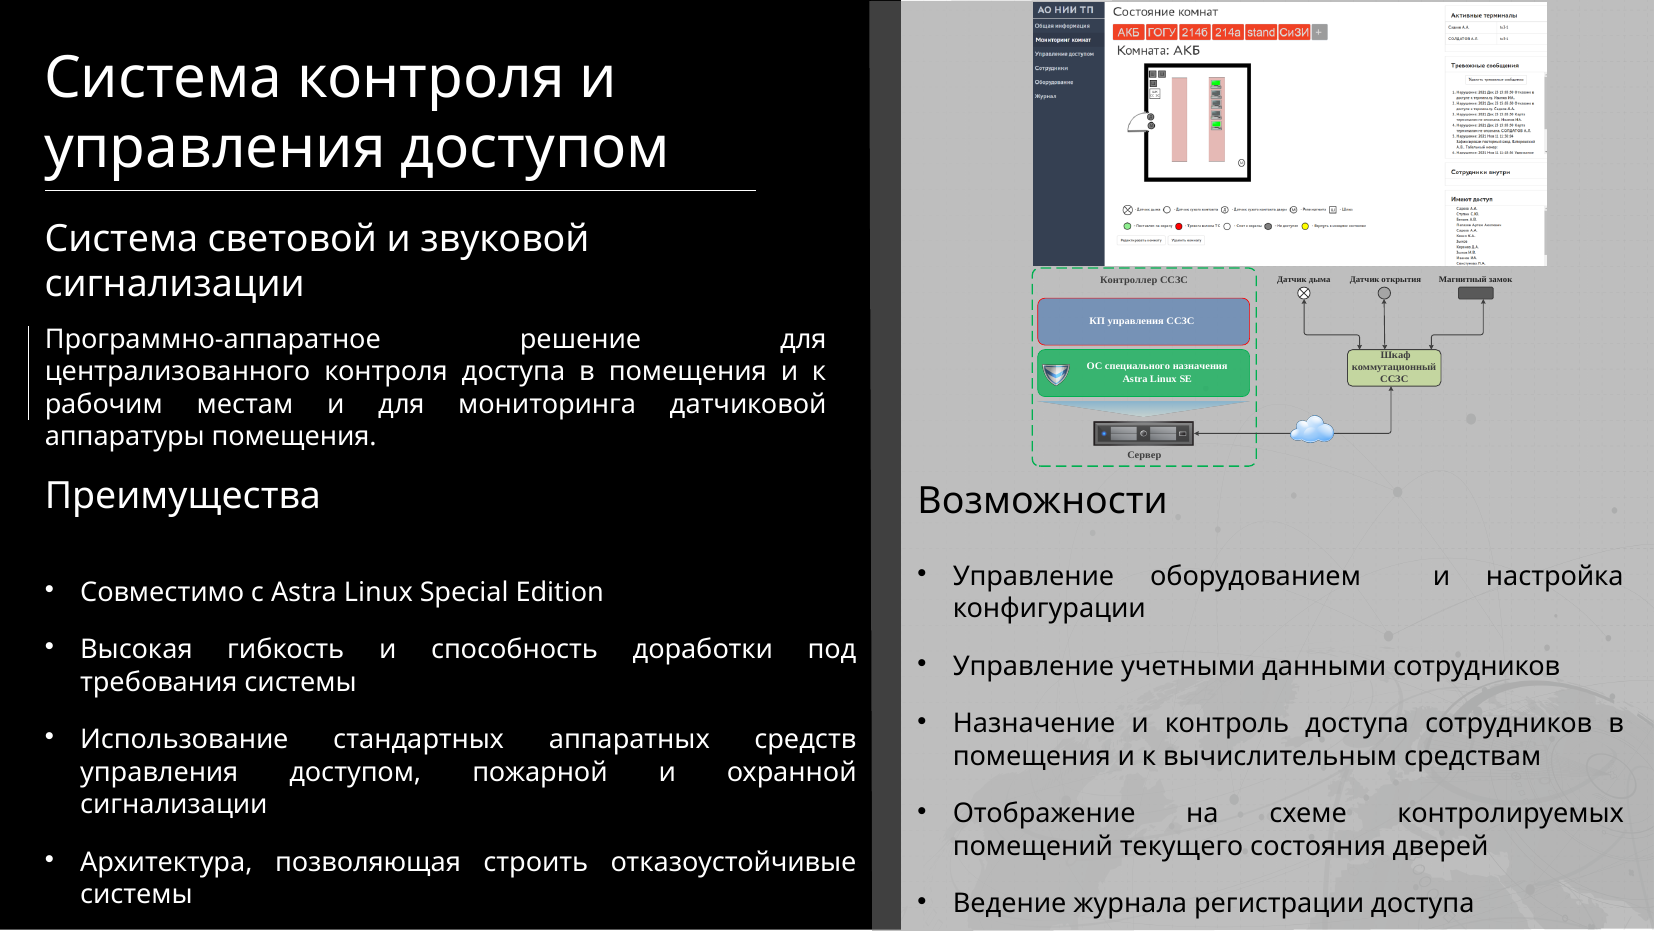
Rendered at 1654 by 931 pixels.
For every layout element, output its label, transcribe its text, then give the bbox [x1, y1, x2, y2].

text_box [0, 0, 872, 930]
text_box [869, 0, 1654, 931]
picture [1029, 2, 1595, 469]
text_box Система световой и звуковой сигнализации [29, 206, 687, 282]
text_box Преимущества Совместимо с Astra Linux Special Edition Высокая гибкость и способность доработки под требования системы Использование стандартных аппаратных средств управления доступом, пожарной и охранной сигнализации Архитектура, позволяющая строить отказоустойчивые системы [29, 464, 871, 894]
text_box Возможности Управление оборудованием и настройка конфигурации Управление учетными данными сотрудников Назначение и контроль доступа сотрудников в помещения и к вычислительным средствам Отображение на схеме контролируемых помещений текущего состояния дверей Ведение журнала регистрации доступа [928, 494, 1615, 896]
text_box Программно-аппаратное решение для централизованного контроля доступа в помещения и к рабочим местам и для мониторинга датчиковой аппаратуры помещения. [29, 313, 841, 464]
text_box Система контроля и управления доступом [29, 31, 869, 149]
